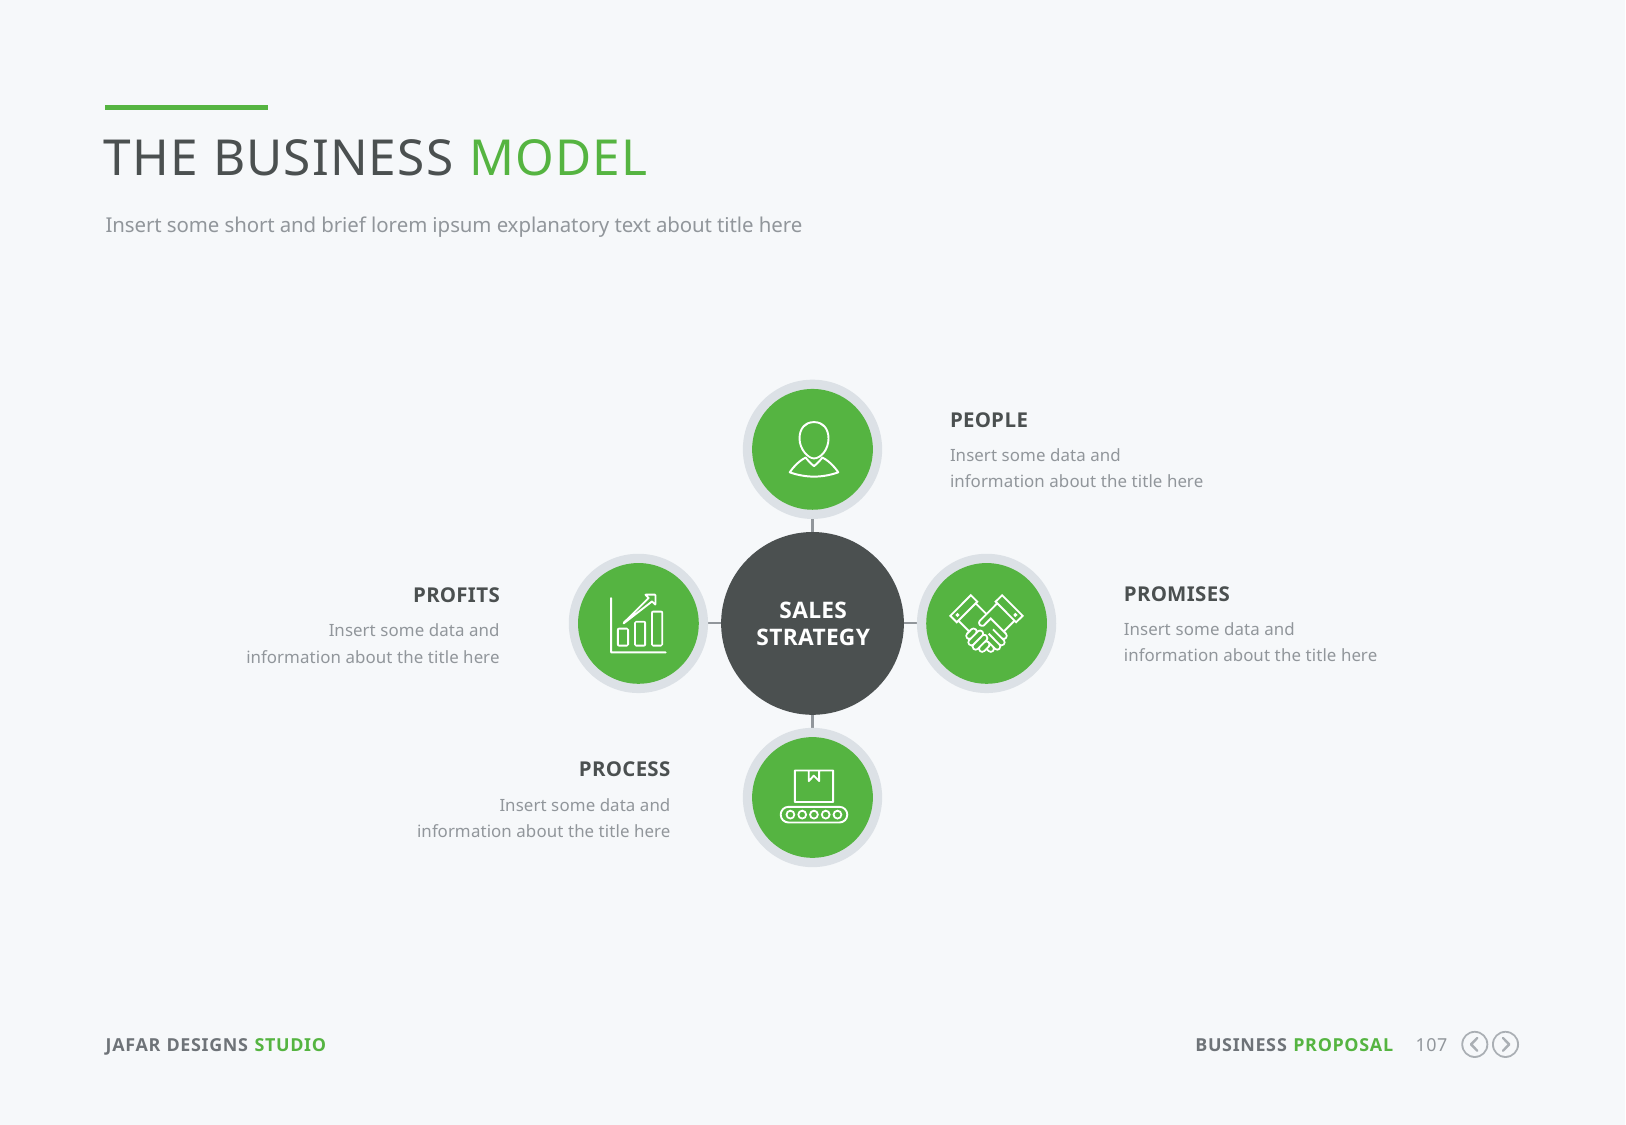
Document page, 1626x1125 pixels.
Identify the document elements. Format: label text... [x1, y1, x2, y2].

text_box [1123, 581, 1389, 666]
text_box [405, 756, 671, 842]
list Insert some short and brief lorem ipsum explanatory text about title here [105, 209, 1519, 241]
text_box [949, 406, 1215, 492]
text_box Sales strategy [732, 596, 894, 651]
list The business model [103, 125, 1518, 188]
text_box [742, 379, 883, 519]
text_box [916, 553, 1057, 694]
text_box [568, 553, 709, 694]
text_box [234, 582, 500, 668]
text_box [742, 727, 883, 868]
text_box [720, 531, 905, 716]
